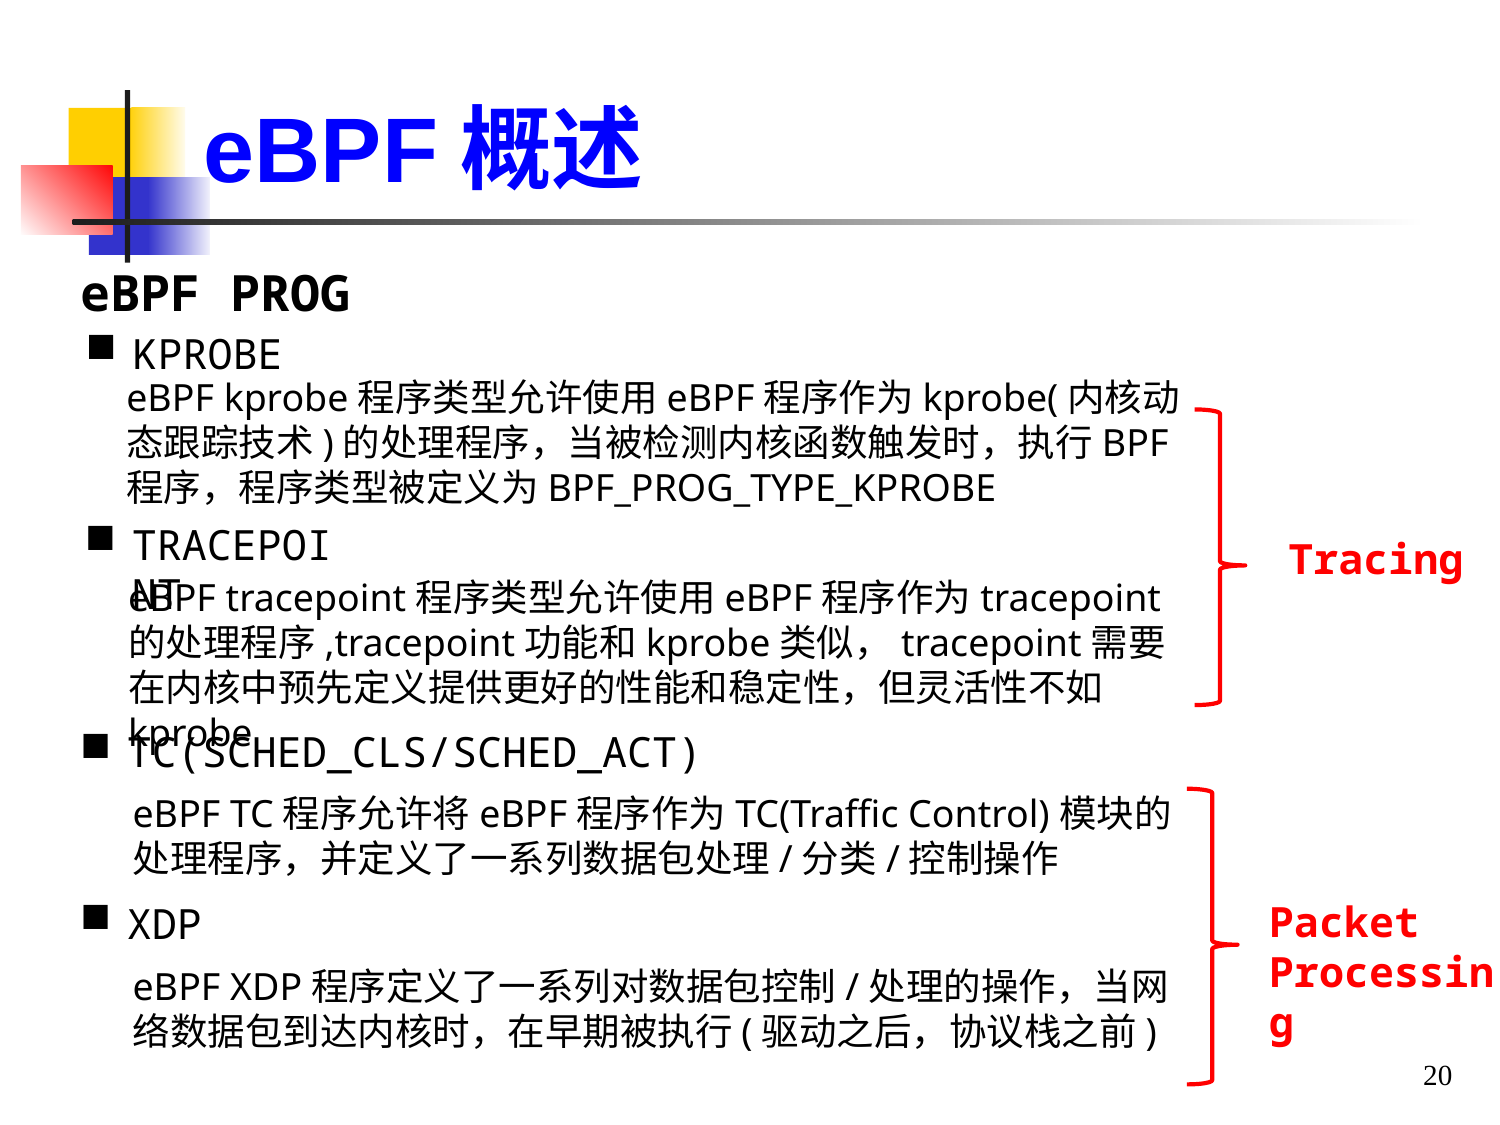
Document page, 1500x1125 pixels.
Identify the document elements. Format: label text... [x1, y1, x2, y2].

text_box eBPF概述 [188, 35, 1468, 208]
text_box Packet Processing [1254, 888, 1500, 1054]
text_box eBPF PROG [65, 254, 940, 330]
text_box eBPF kprobe程序类型允许使用eBPF程序作为kprobe(内核动态跟踪技术)的处理程序，当被检测内核函数触发时，执行BPF程序，程序类型被定义为BPF_PROG_TYPE_KPROBE [111, 366, 1210, 516]
text_box [1186, 788, 1238, 1085]
text_box eBPF tracepoint程序类型允许使用eBPF程序作为tracepoint的处理程序,tracepoint功能和kprobe类似，tracepoint需要在内核中预先定义提供更好的性能和稳定性，但灵活性不如kprobe [113, 566, 1213, 762]
text_box eBPF TC程序允许将eBPF程序作为TC(Traffic Control)模块的处理程序，并定义了一系列数据包处理/分类/控制操作 [117, 783, 1217, 888]
text_box Tracing [1273, 525, 1500, 591]
text_box [1194, 409, 1246, 706]
text_box XDP [65, 890, 231, 955]
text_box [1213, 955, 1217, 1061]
text_box TC(SCHED_CLS/SCHED_ACT) [65, 718, 1369, 784]
text_box eBPF XDP程序定义了一系列对数据包控制/处理的操作，当网络数据包到达内核时，在早期被执行(驱动之后，协议栈之前) [117, 955, 1186, 1061]
slide_number 20 [1155, 1024, 1468, 1100]
text_box TRACEPOINT [70, 511, 358, 626]
text_box KPROBE [70, 320, 1051, 385]
